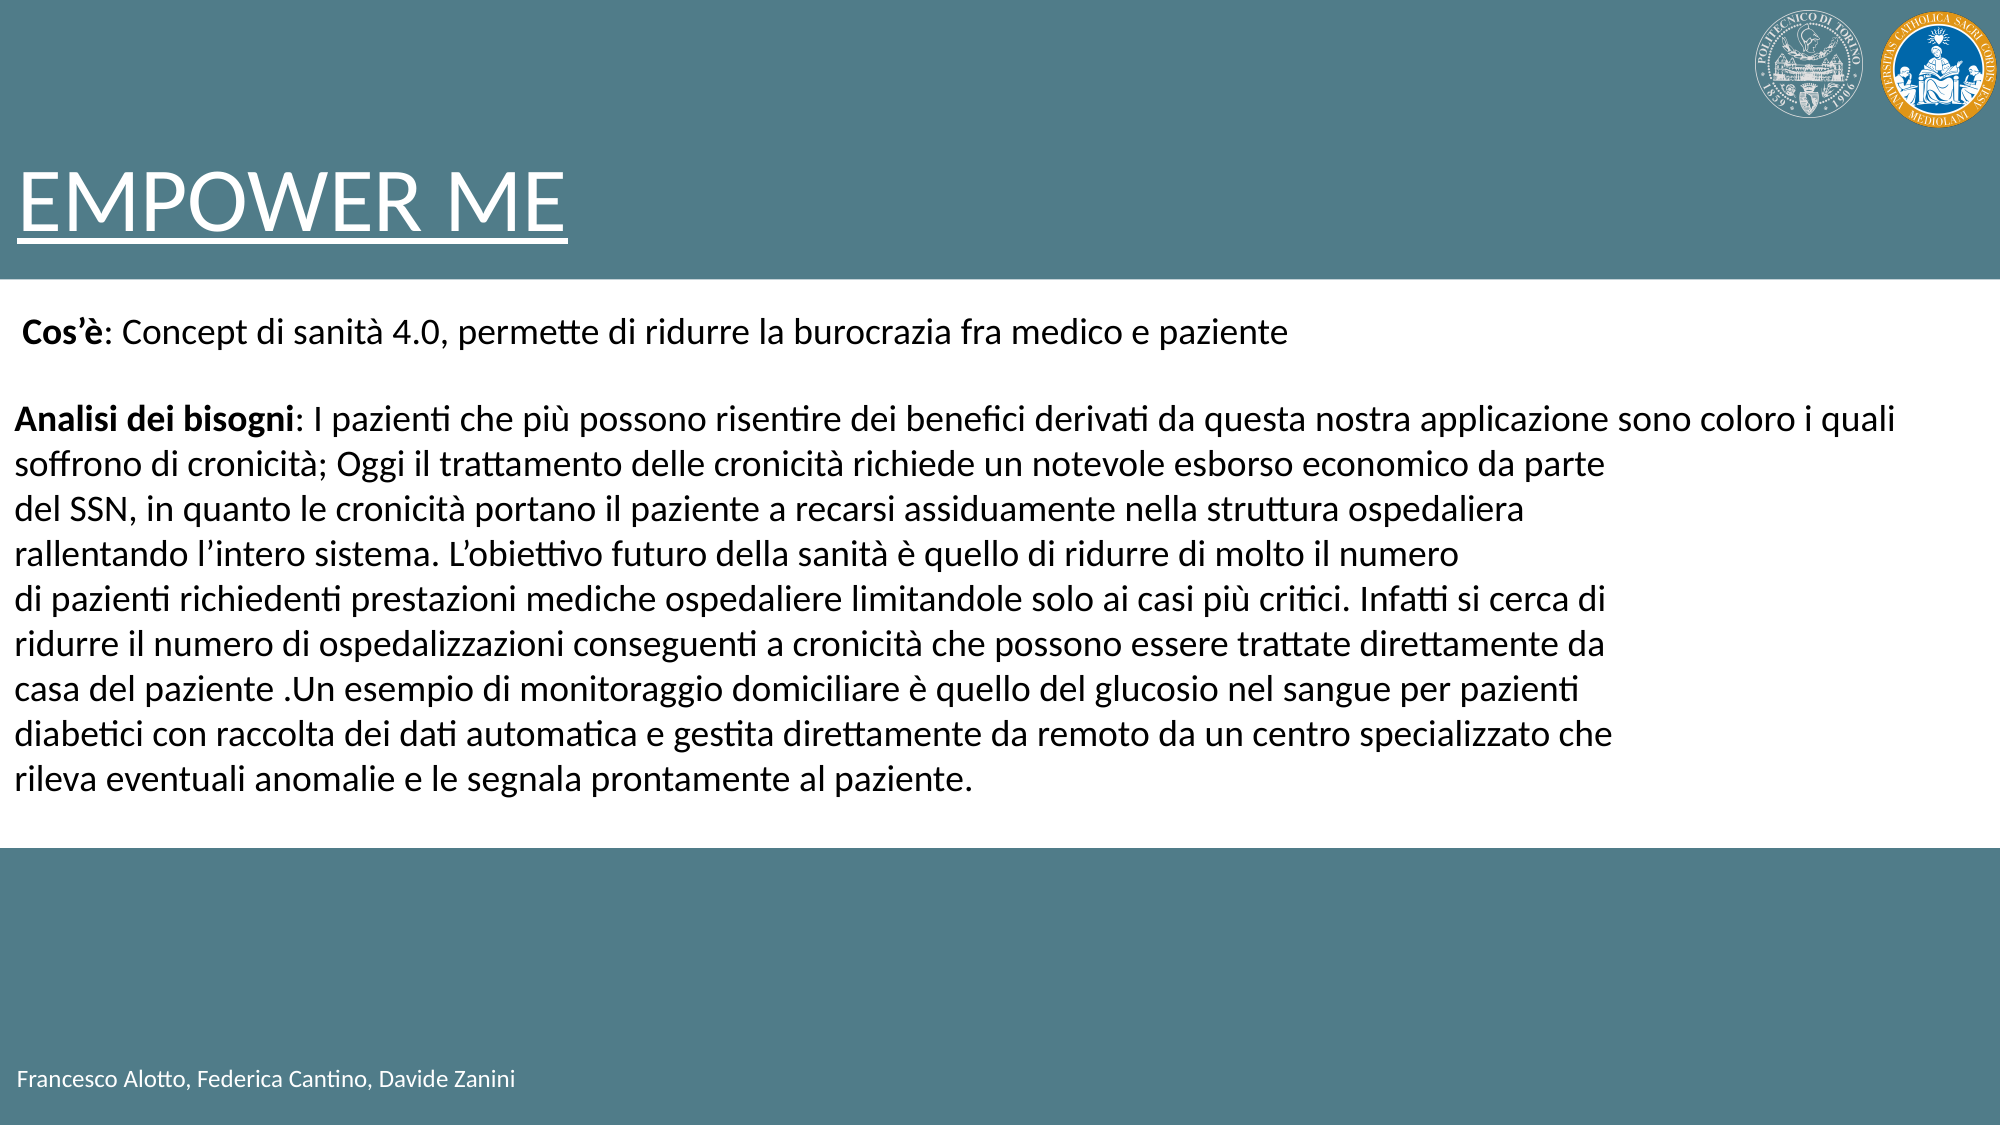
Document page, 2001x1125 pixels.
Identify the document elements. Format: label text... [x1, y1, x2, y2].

text_box EMPOWER ME [2, 132, 584, 258]
text_box Francesco Alotto, Federica Cantino, Davide Zanini [2, 1054, 532, 1100]
picture [1755, 10, 1863, 118]
text_box Cos’è: Concept di sanità 4.0, permette di ridurre la burocrazia fra medico e paziente [7, 299, 1306, 360]
text_box Analisi dei bisogni: I pazienti che più possono risentire dei benefici derivati da questa nostra applicazione sono coloro i quali soffrono di cronicità; Oggi il trattamento delle cronicità richiede un notevole esborso economico da parte del SSN, in quanto le cronicità portano il paziente a recarsi assiduamente nella struttura ospedaliera rallentando l’intero sistema. L’obiettivo futuro della sanità è quello di ridurre di molto il numero di pazienti richiedenti prestazioni mediche ospedaliere limitandole solo ai casi più critici. Infatti si cerca di ridurre il numero di ospedalizzazioni conseguenti a cronicità che possono essere trattate direttamente da casa del paziente .Un esempio di monitoraggio domiciliare è quello del glucosio nel sangue per pazienti diabetici con raccolta dei dati automatica e gestita direttamente da remoto da un centro specializzato che rileva eventuali anomalie e le segnala prontamente al paziente. [0, 386, 1957, 806]
picture [1878, 10, 1998, 129]
